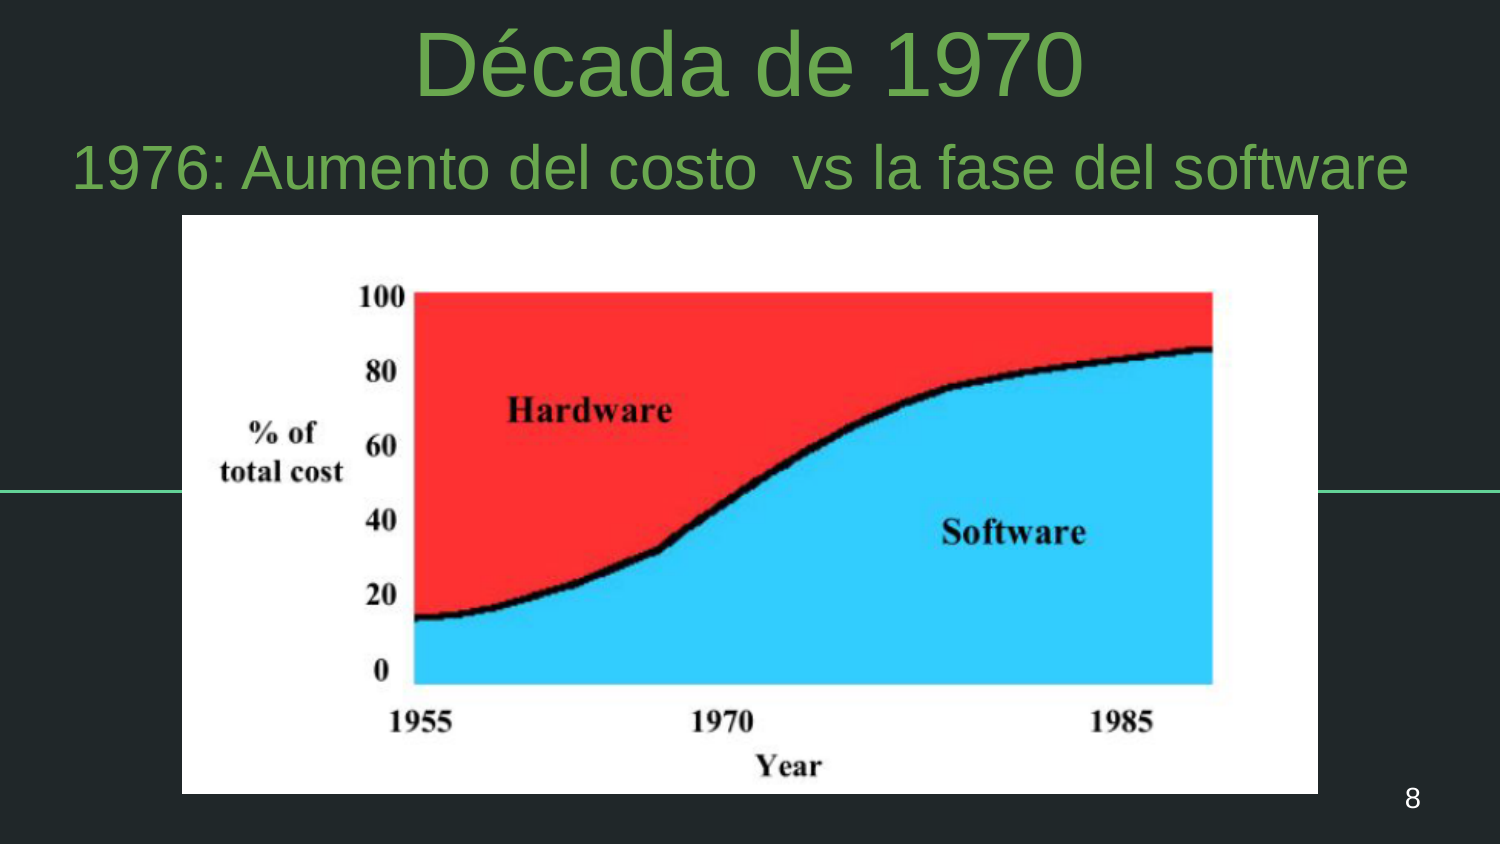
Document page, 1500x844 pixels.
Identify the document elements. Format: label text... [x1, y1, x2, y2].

subtitle 1976: Aumento del costo vs la fase del software [21, 111, 1479, 216]
title Década de 1970 [83, 15, 1417, 111]
slide_number 8 [1389, 764, 1480, 830]
picture [181, 214, 1318, 794]
